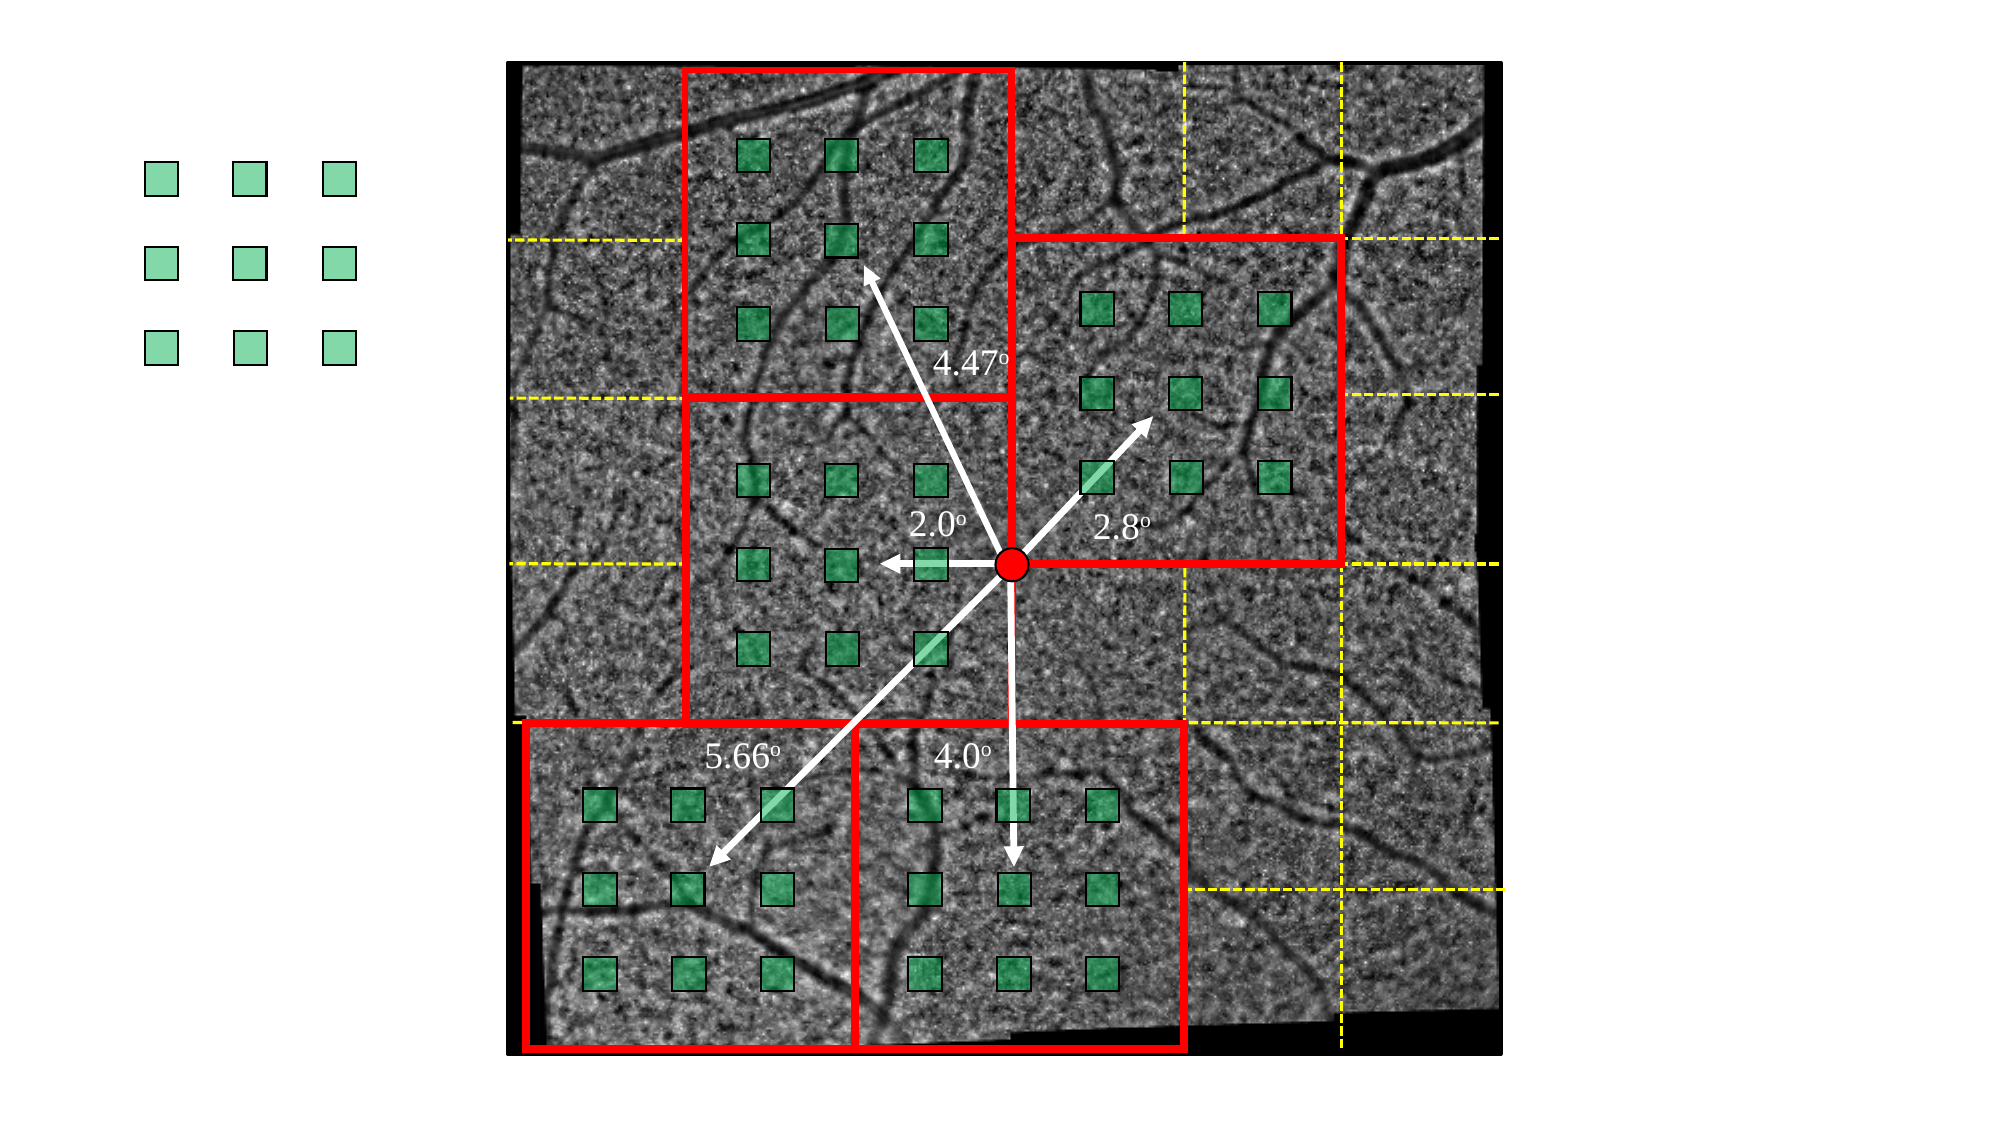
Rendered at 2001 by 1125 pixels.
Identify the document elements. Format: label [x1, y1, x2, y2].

picture [1185, 723, 1341, 889]
text_box [233, 330, 268, 366]
picture [1342, 723, 1499, 889]
picture [1342, 395, 1499, 563]
picture [1342, 239, 1499, 394]
text_box [144, 246, 179, 281]
picture [1342, 64, 1499, 238]
picture [509, 64, 1341, 722]
text_box [709, 576, 1001, 867]
text_box [1010, 581, 1015, 867]
text_box [322, 246, 357, 281]
text_box [144, 330, 179, 366]
text_box [864, 265, 1001, 554]
text_box [322, 330, 357, 366]
picture [1342, 565, 1499, 722]
text_box [232, 246, 268, 281]
picture [509, 723, 1184, 1052]
text_box [232, 161, 268, 197]
text_box [144, 161, 179, 197]
picture [1185, 890, 1499, 1052]
text_box [322, 161, 357, 197]
text_box [1023, 416, 1153, 554]
